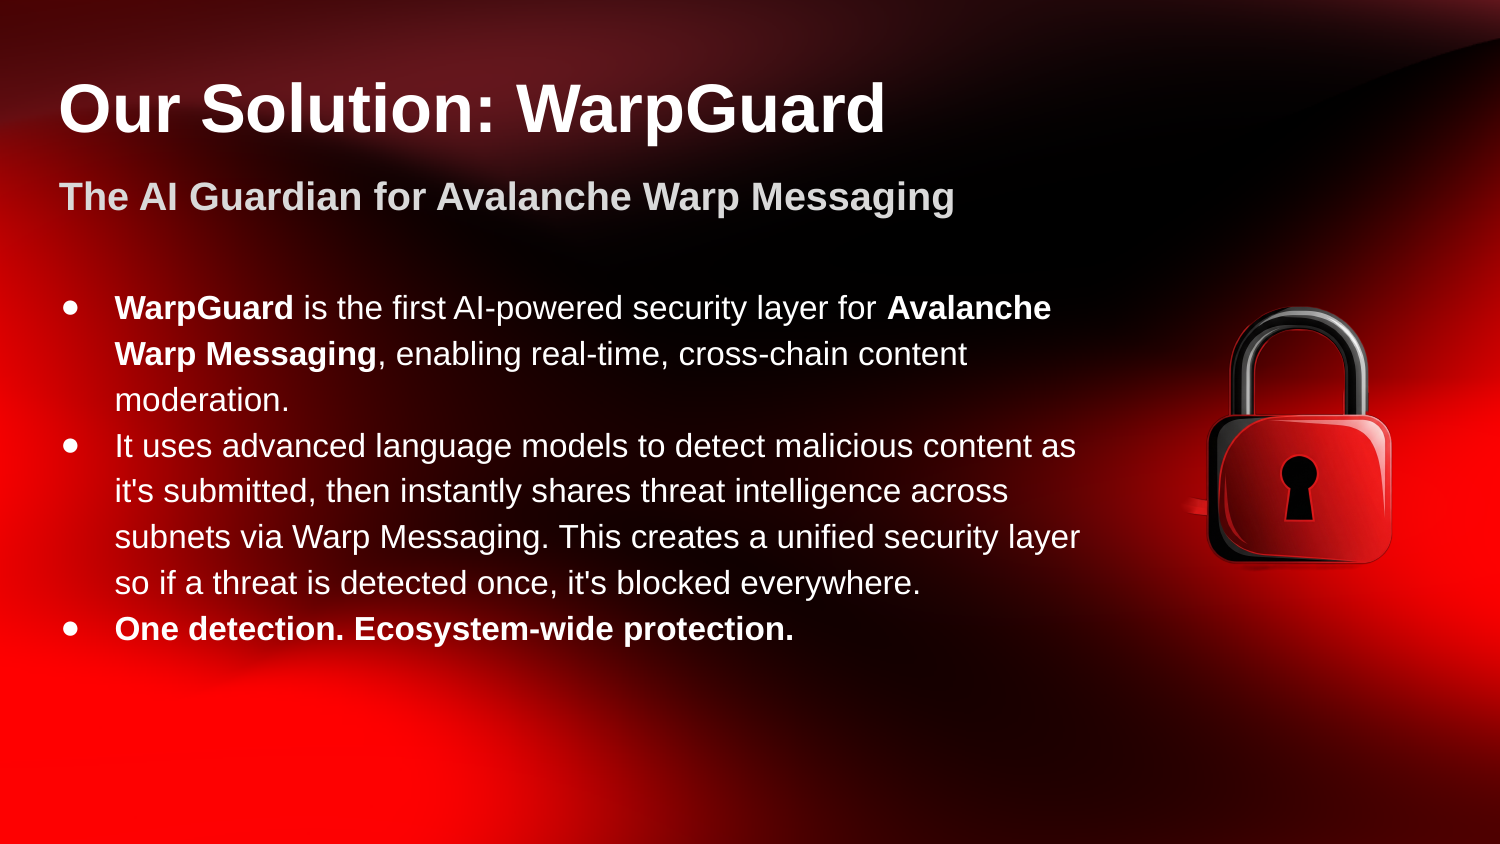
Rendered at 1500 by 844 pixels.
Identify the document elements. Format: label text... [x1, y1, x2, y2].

picture [0, 0, 1500, 844]
text_box Our Solution: WarpGuard The AI Guardian for Avalanche Warp Messaging [44, 48, 1120, 234]
title WarpGuard is the first AI-powered security layer for Avalanche Warp Messaging, enabling real-time, cross-chain content moderation. It uses advanced language models to detect malicious content as it's submitted, then instantly shares threat intelligence across subnets via Warp Messaging. This creates a unified security layer so if a threat is detected once, it's blocked everywhere. One detection. Ecosystem-wide protection. [24, 253, 1120, 674]
